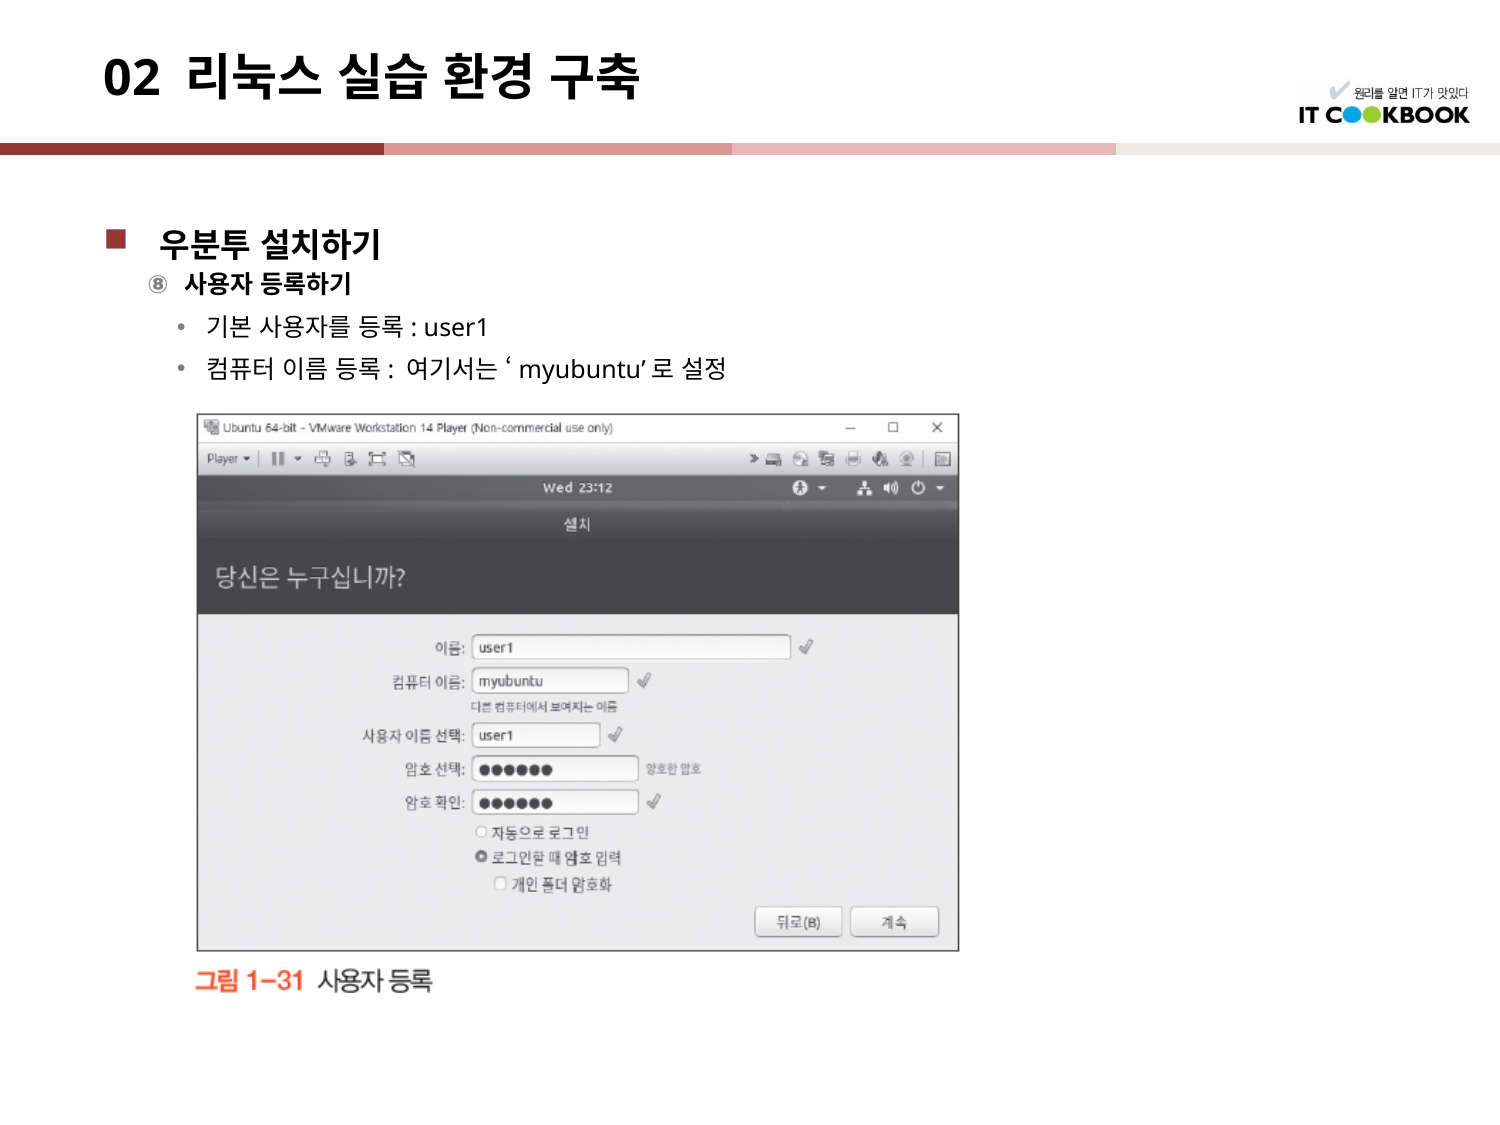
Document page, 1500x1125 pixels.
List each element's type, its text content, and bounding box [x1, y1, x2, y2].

picture [1295, 78, 1473, 125]
title 02 리눅스 실습 환경 구축 [88, 30, 1330, 121]
list 우분투 설치하기 사용자 등록하기 기본 사용자를 등록: user1 컴퓨터 이름 등록: 여기서는 ‘myubuntu’로 설정 [88, 196, 1436, 1083]
picture [194, 408, 968, 1003]
